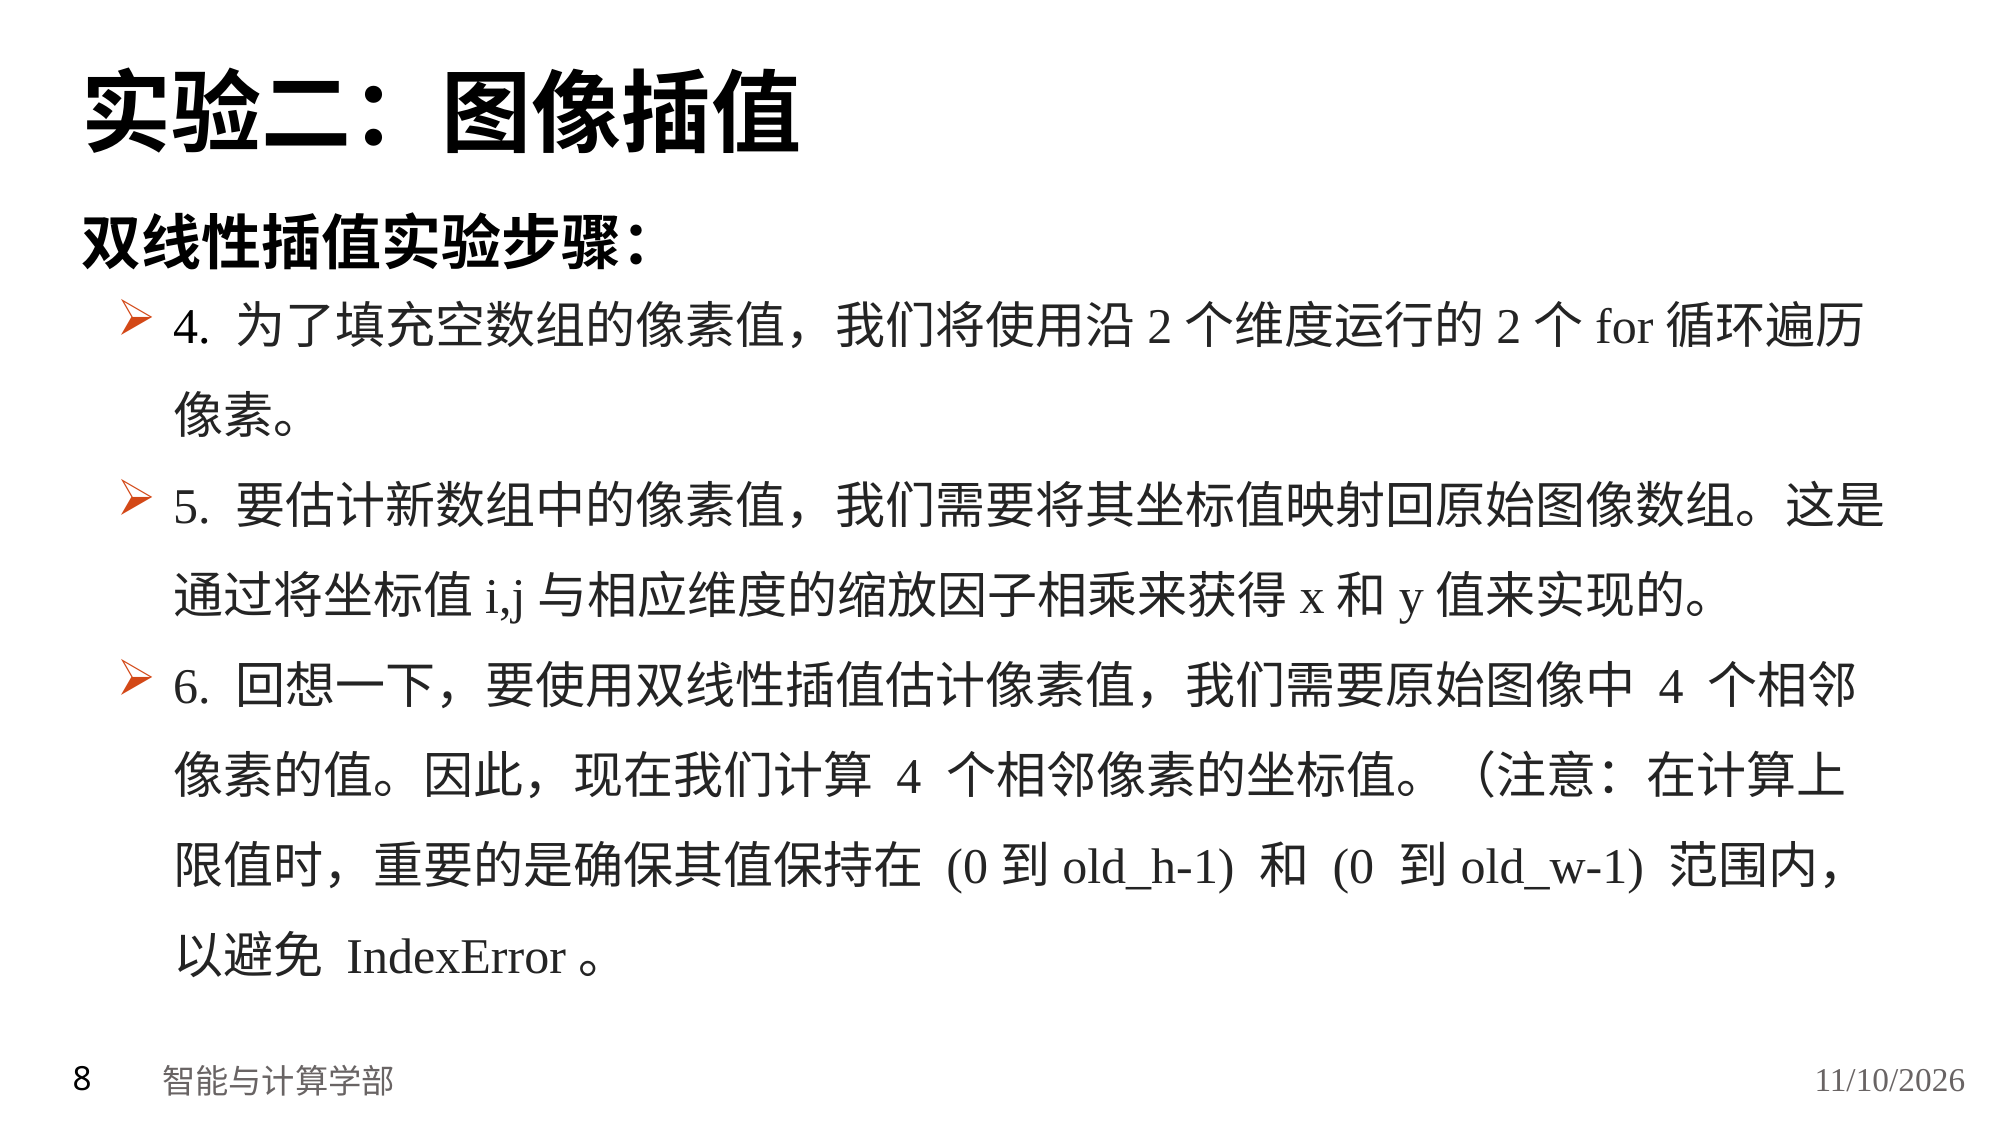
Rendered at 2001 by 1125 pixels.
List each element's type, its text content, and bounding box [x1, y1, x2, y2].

slide_number 8 [31, 1042, 132, 1118]
footer 智能与计算学部 [147, 1082, 1015, 1118]
title 实验二：图像插值 [66, 9, 823, 179]
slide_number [1438, 1039, 1981, 1118]
text_box 4. 为了填充空数组的像素值，我们将使用沿2个维度运行的2个for循环遍历像素。 5. 要估计新数组中的像素值，我们需要将其坐标值映射回原始图像数组。这是通过将坐标值i,j与相应维度的缩放因子相乘来获得x和y值来实现的。 6. 回想一下，要使用双线性插值估计像素值，我们需要原始图像中 4 个相邻像素的值。因此，现在我们计算 4 个相邻像素的坐标值。（注意：在计算上限值时，重要的是确保其值保持在 (0到old_h-1) 和 (0 到old_w-1) 范围内，以避免 IndexError。 [102, 196, 1910, 1082]
text_box 双线性插值实验步骤： [66, 160, 718, 295]
